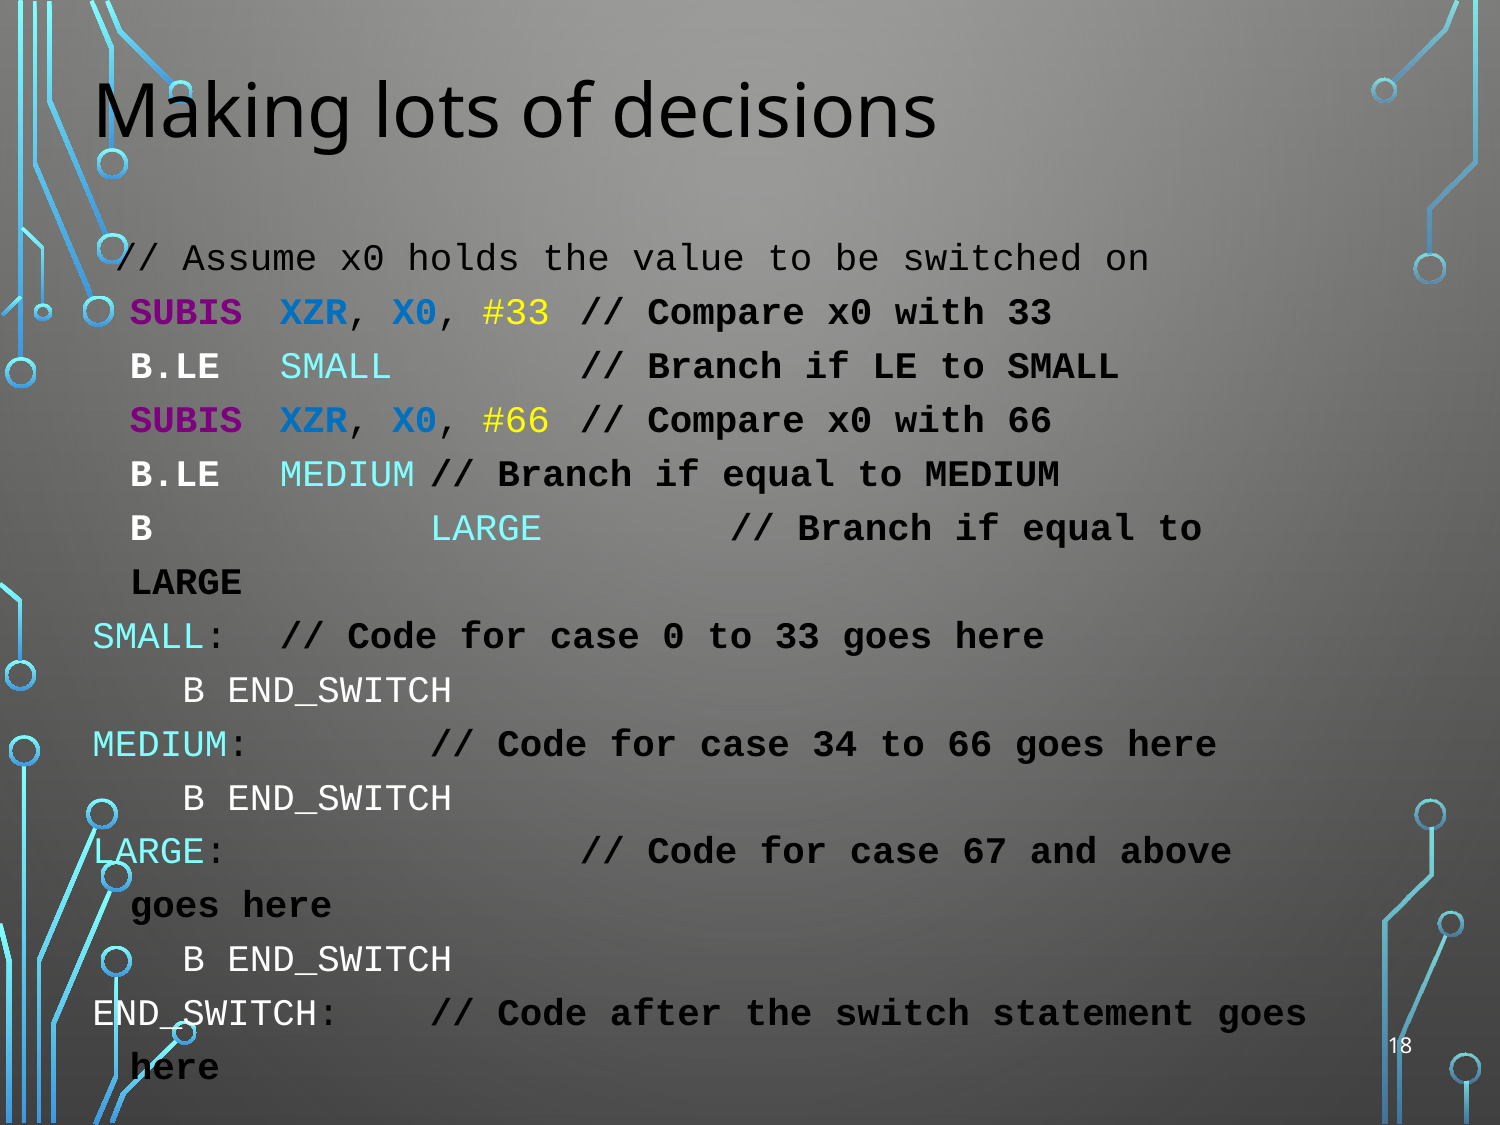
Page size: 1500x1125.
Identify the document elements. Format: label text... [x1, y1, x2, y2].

list // Assume x0 holds the value to be switched on SUBIS XZR, X0, #33 // Compare x0 with 33 B.LE SMALL // Branch if LE to SMALL SUBIS XZR, X0, #66 // Compare x0 with 66 B.LE MEDIUM // Branch if equal to MEDIUM B LARGE // Branch if equal to LARGE SMALL: // Code for case 0 to 33 goes here B END_SWITCH MEDIUM: // Code for case 34 to 66 goes here B END_SWITCH LARGE: // Code for case 67 and above goes here B END_SWITCH END_SWITCH: // Code after the switch statement goes here [77, 216, 1343, 1049]
slide_number 18 [1077, 1016, 1428, 1077]
title Making lots of decisions [77, 48, 1428, 178]
